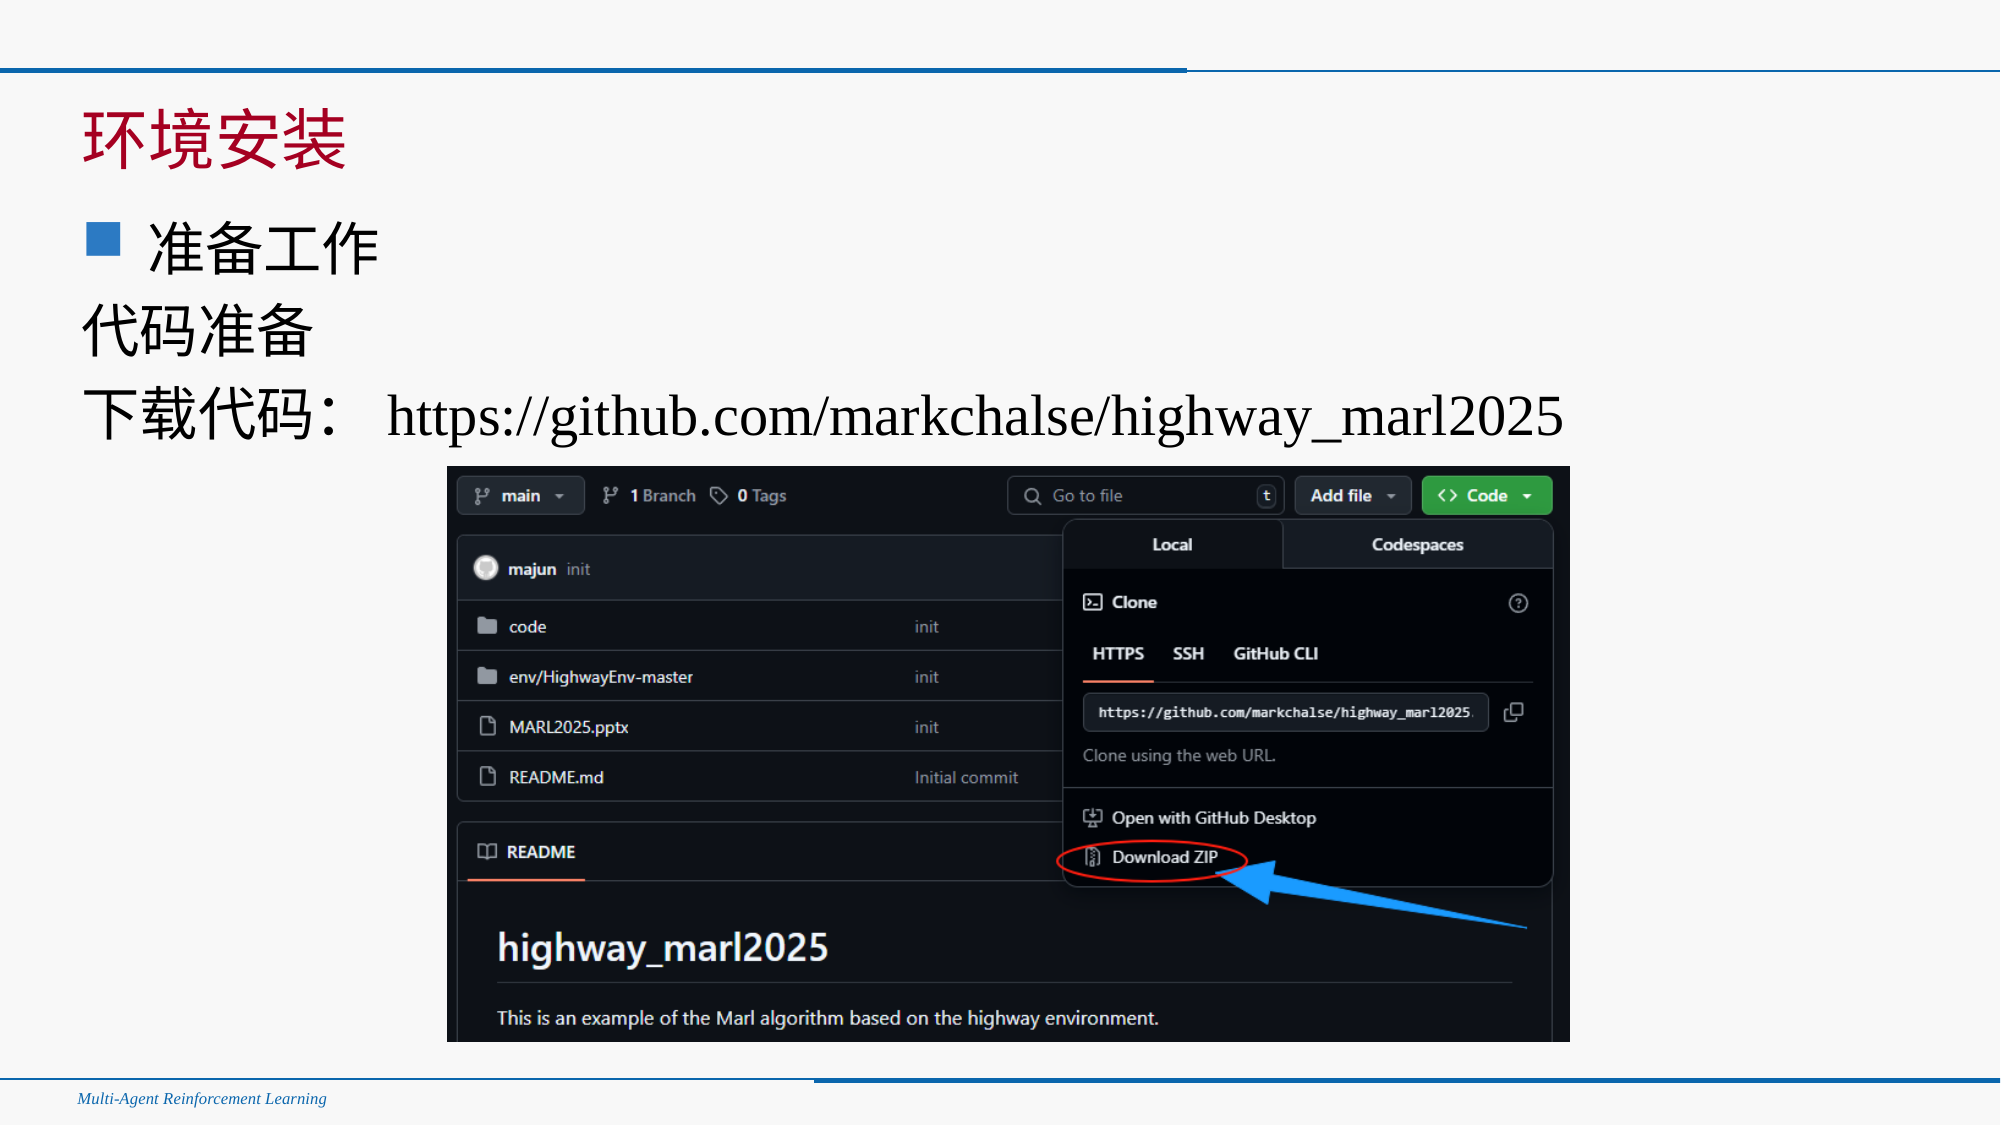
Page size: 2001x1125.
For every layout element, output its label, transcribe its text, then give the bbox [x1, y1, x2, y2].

slide_number [1890, 1078, 1974, 1111]
list 准备工作 代码准备 下载代码：https://github.com/markchalse/highway_marl2025 [66, 204, 1931, 1051]
picture [447, 466, 1570, 1042]
list 环境安装 [66, 97, 1931, 178]
